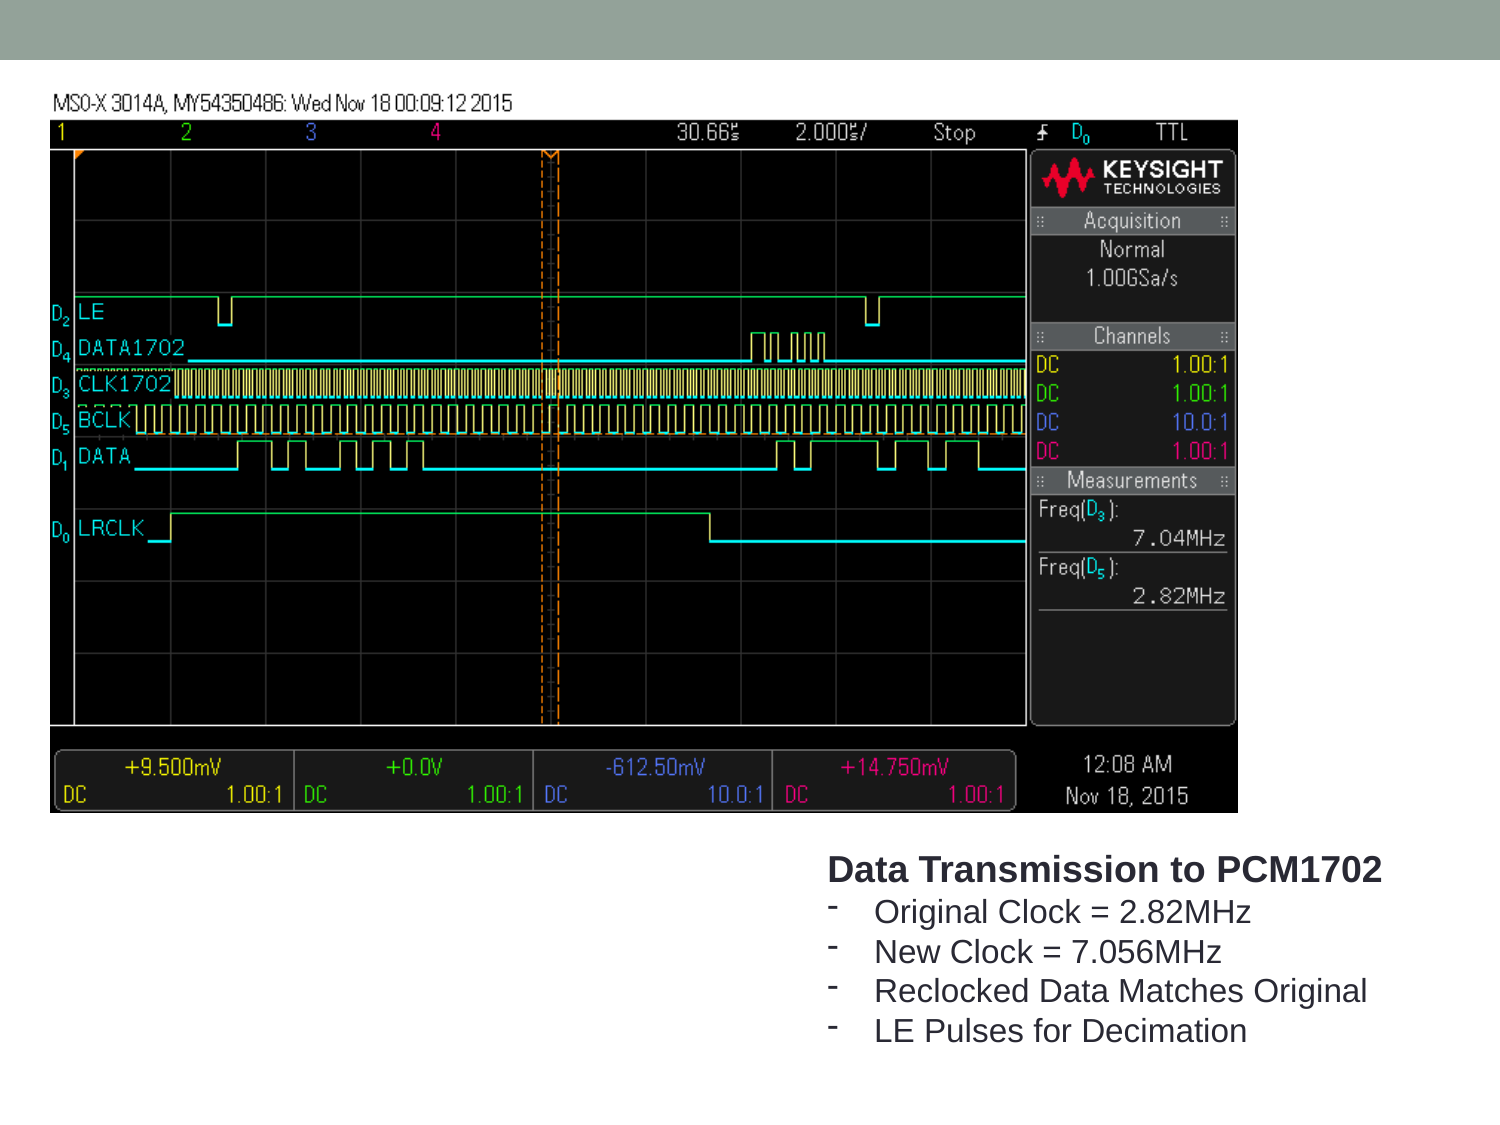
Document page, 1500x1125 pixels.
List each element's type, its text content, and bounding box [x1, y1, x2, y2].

picture [49, 87, 1238, 813]
text_box Data Transmission to PCM1702 Original Clock = 2.82MHz New Clock = 7.056MHz Reclocked Data Matches Original LE Pulses for Decimation [812, 837, 1463, 1057]
